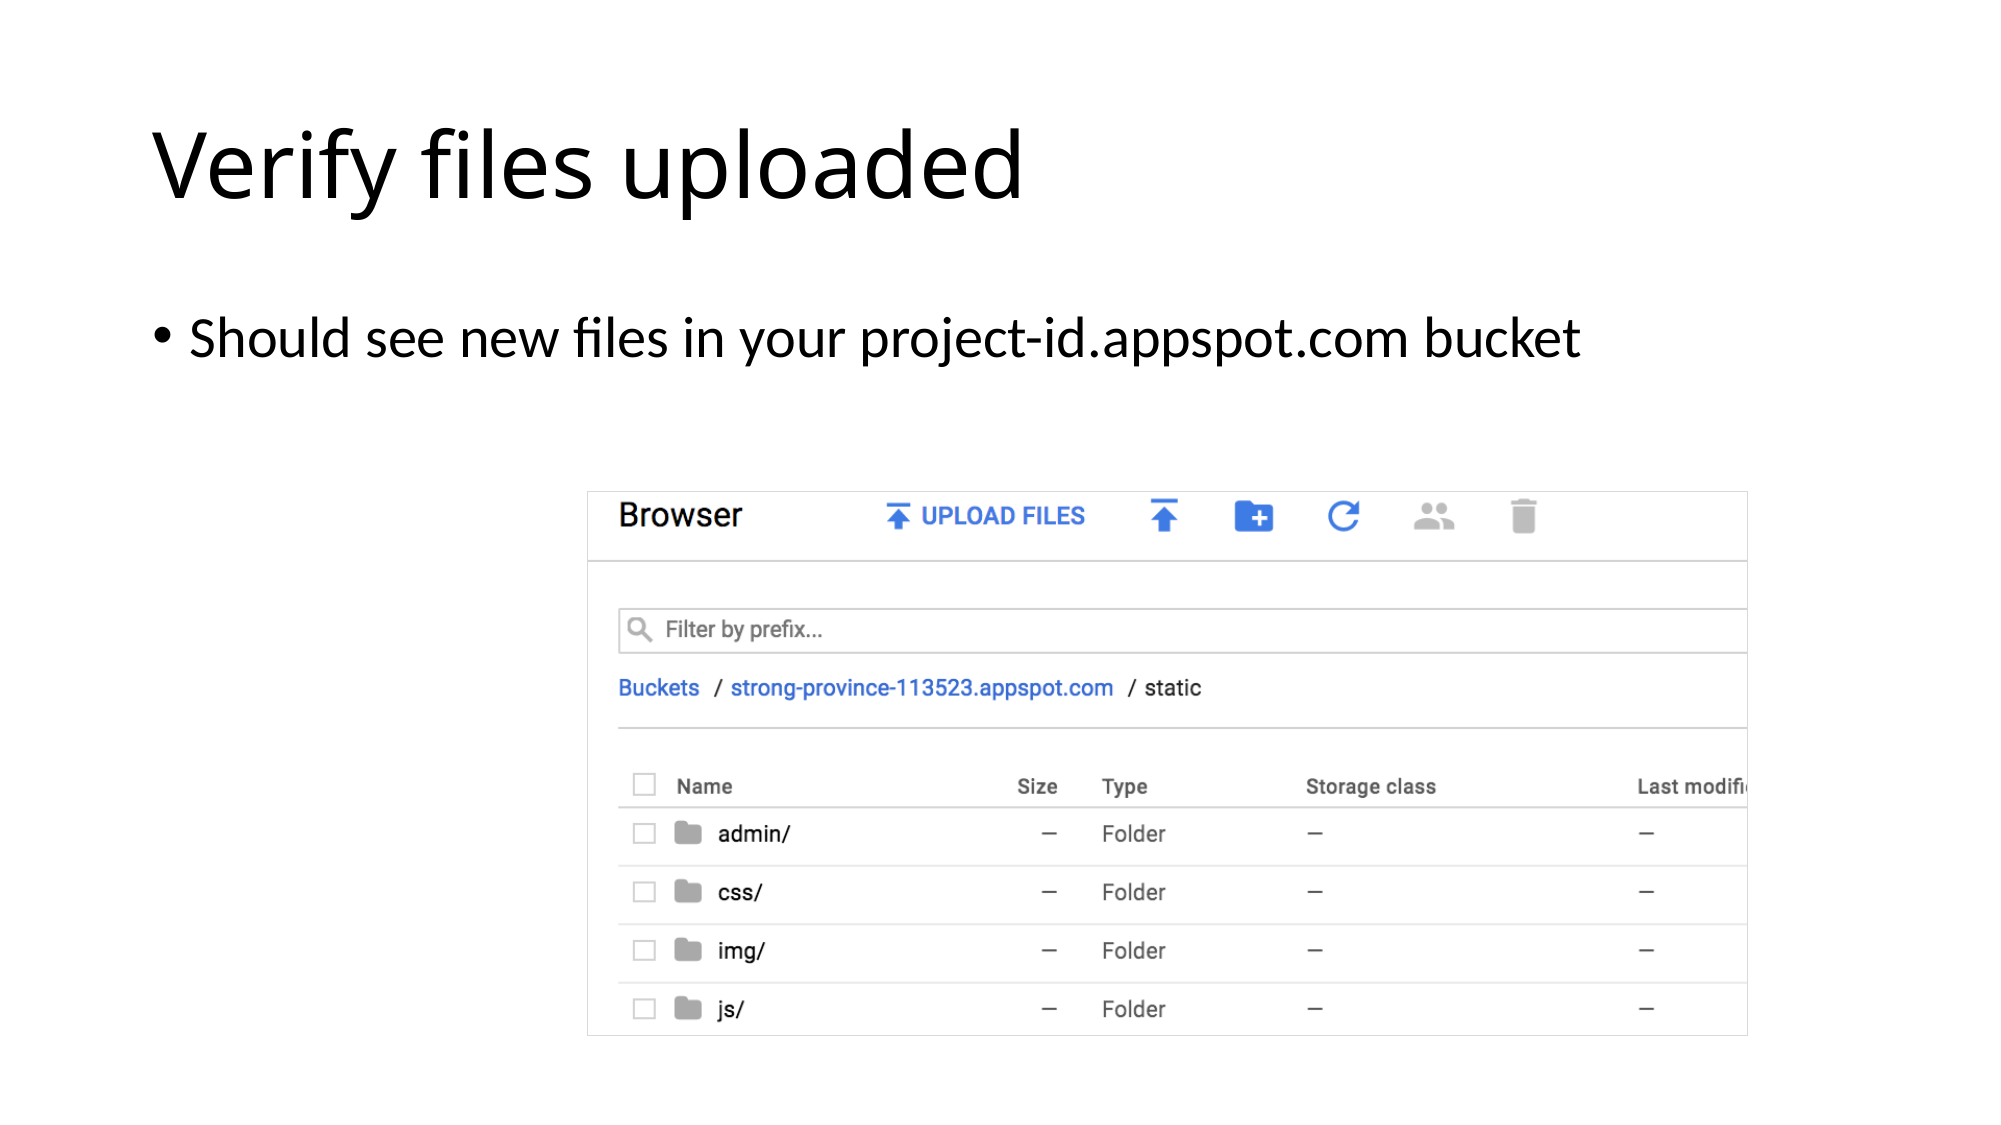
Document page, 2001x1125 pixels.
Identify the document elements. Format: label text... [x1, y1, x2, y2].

title Verify files uploaded [137, 59, 1863, 278]
picture [587, 491, 1748, 1036]
list Should see new files in your project-id.appspot.com bucket [137, 299, 1863, 1014]
